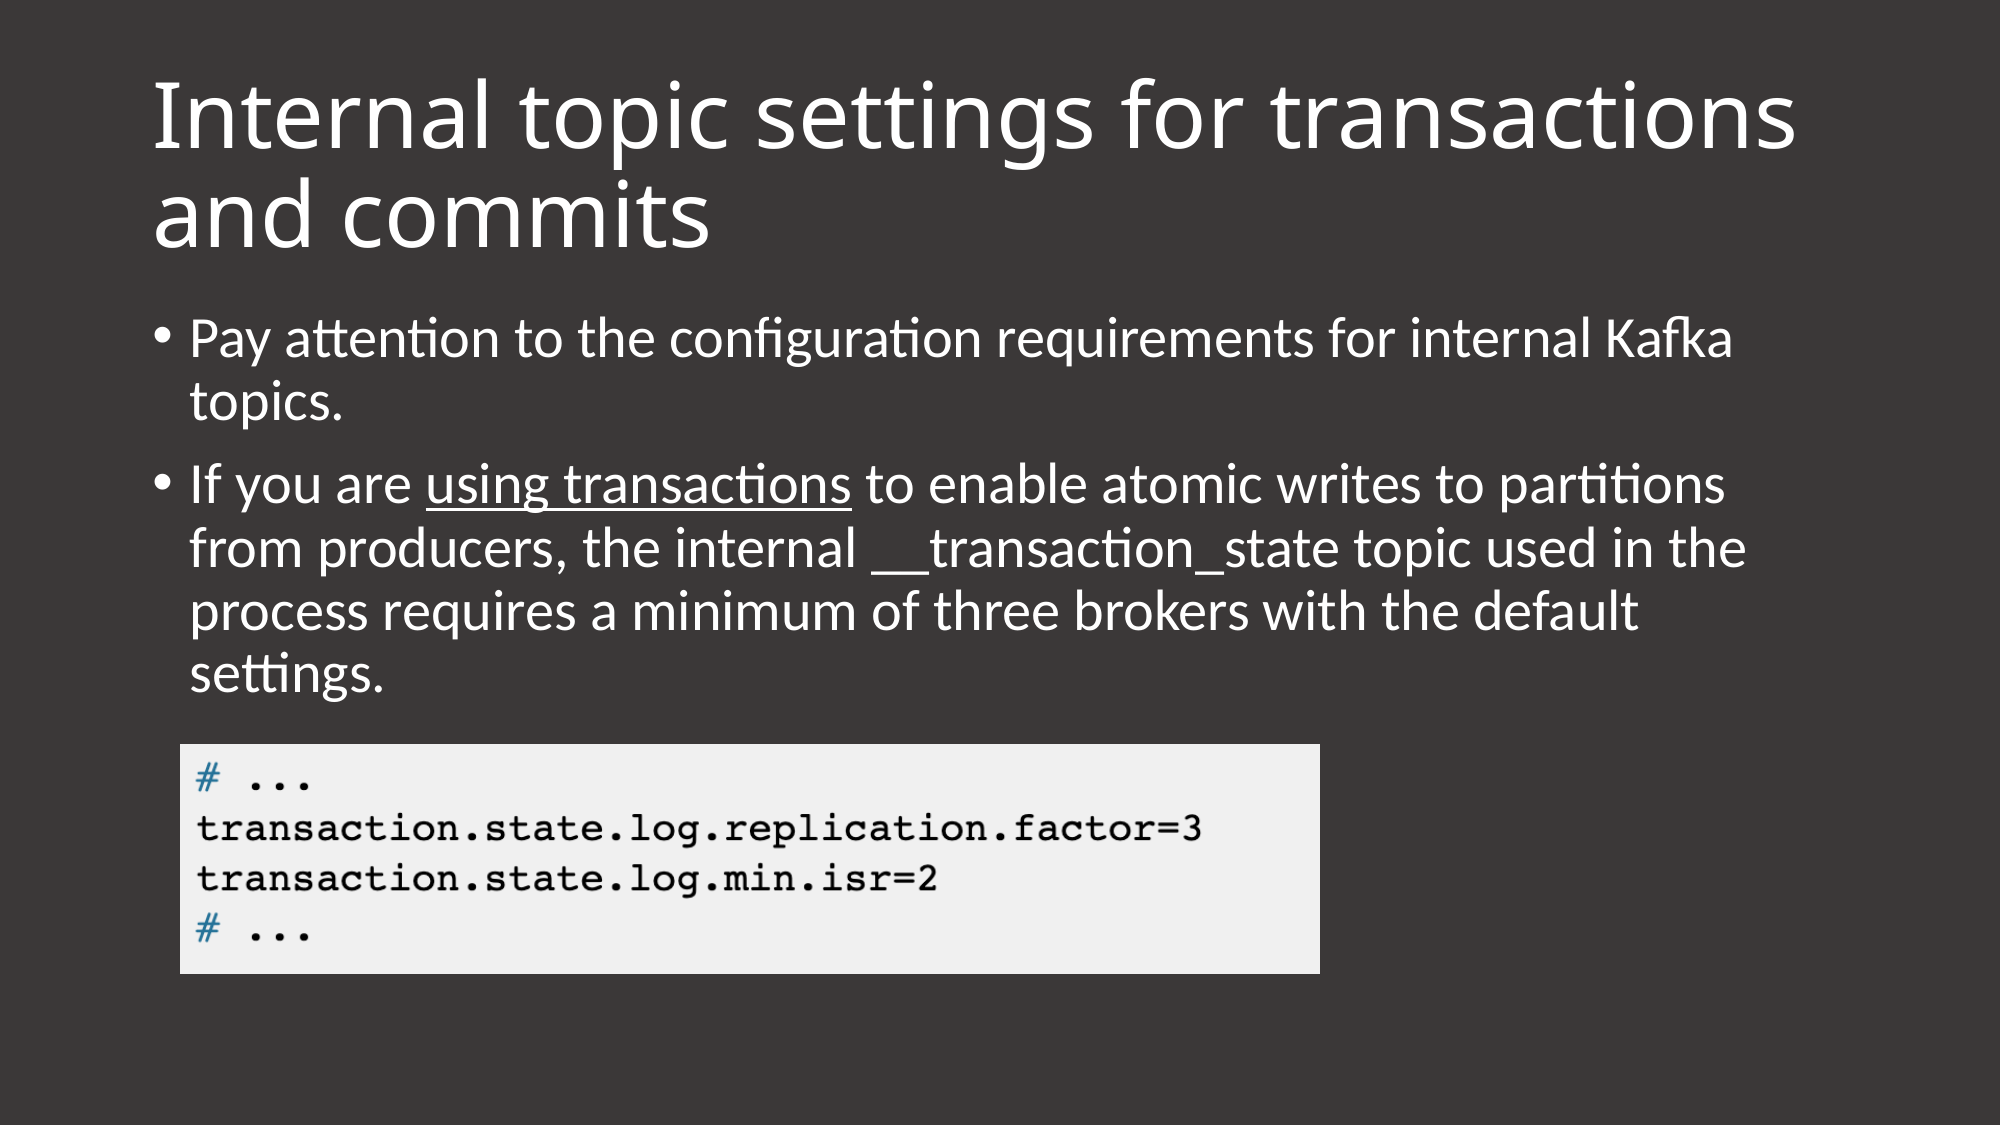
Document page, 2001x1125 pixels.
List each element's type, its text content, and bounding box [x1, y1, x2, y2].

list Pay attention to the configuration requirements for internal Kafka topics. If you are using transactions to enable atomic writes to partitions from producers, the internal __transaction_state topic used in the process requires a minimum of three brokers with the default settings. [137, 299, 1863, 1014]
picture [180, 744, 1320, 974]
title Internal topic settings for transactions and commits [137, 59, 1863, 278]
